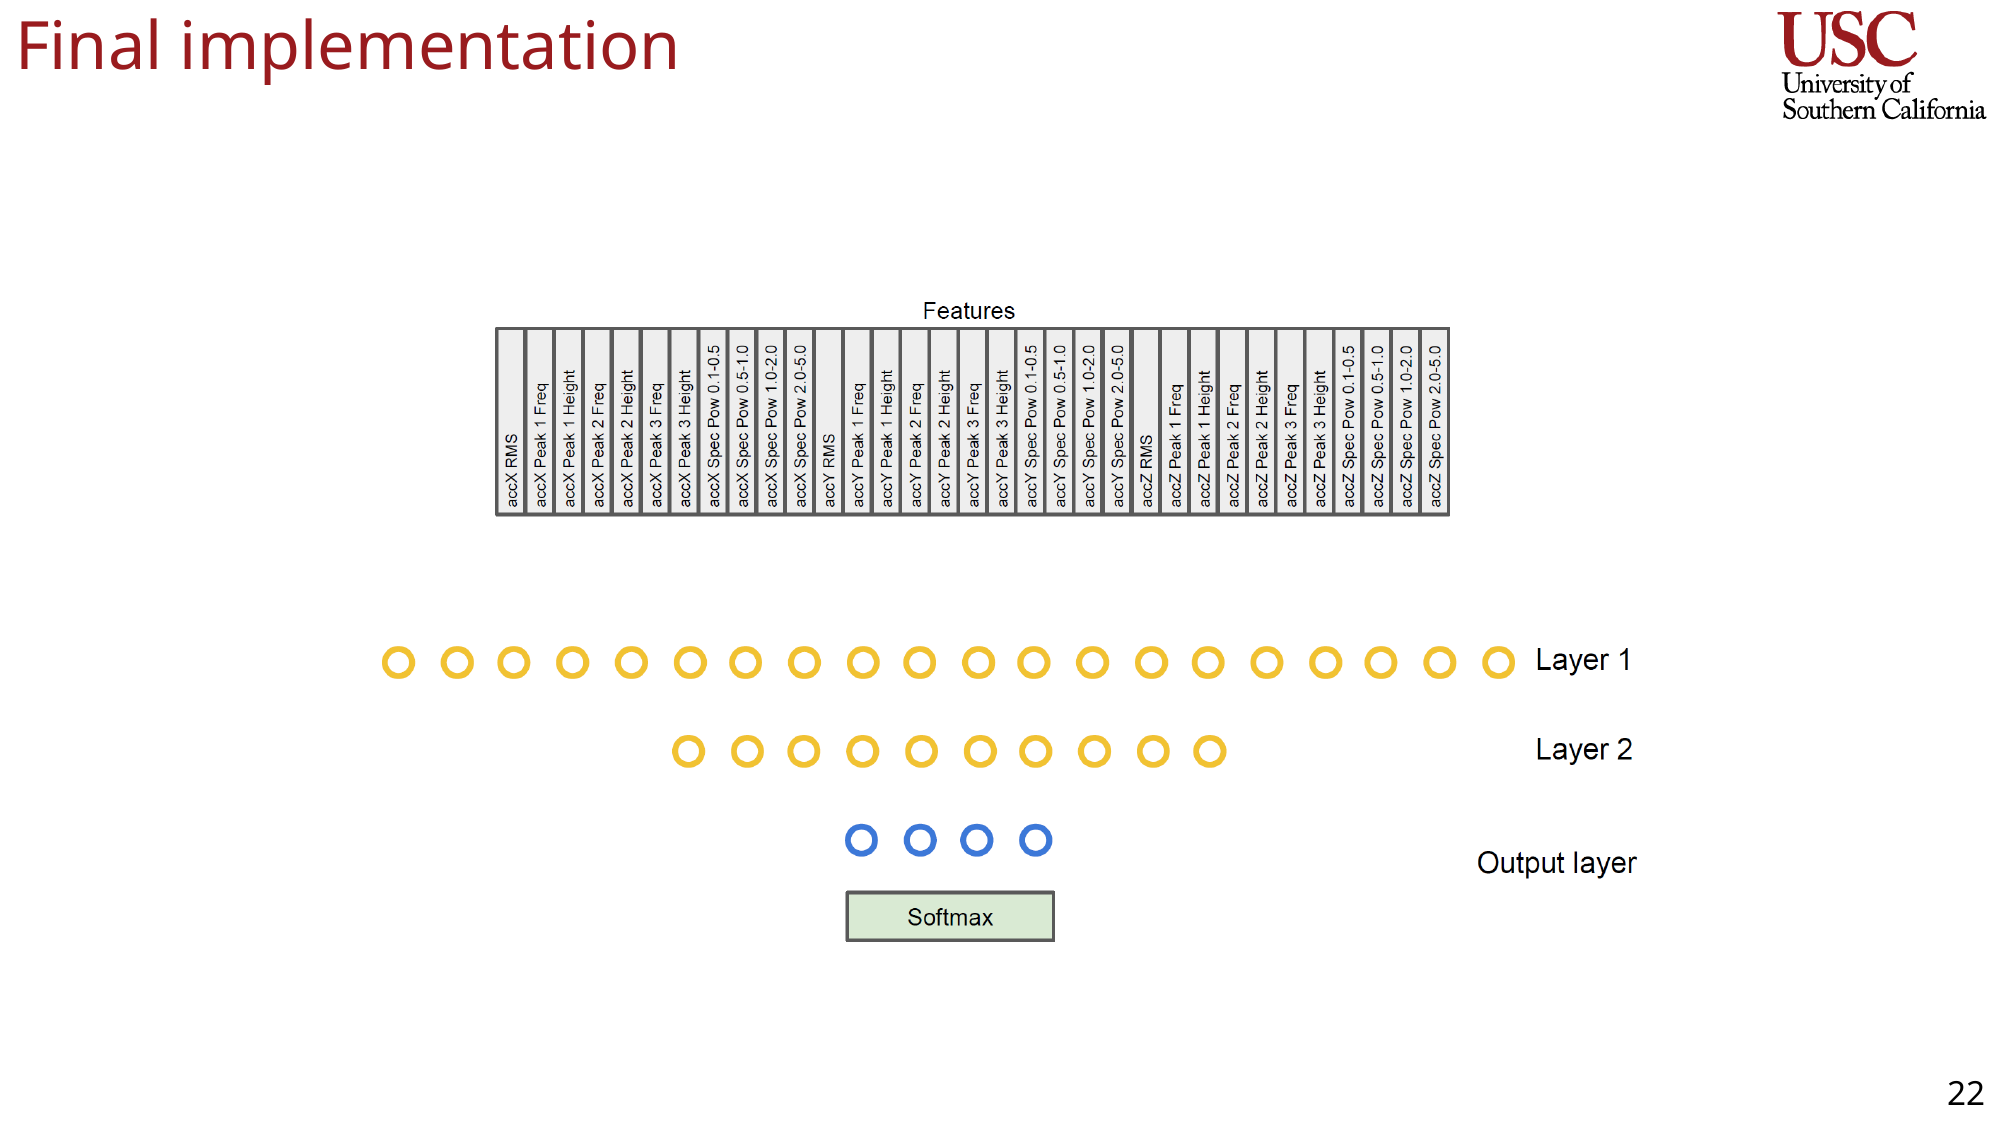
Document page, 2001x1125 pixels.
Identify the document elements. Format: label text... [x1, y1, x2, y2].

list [352, 299, 1648, 1014]
slide_number 22 [1915, 1065, 2000, 1125]
title Final implementation [0, 0, 1725, 96]
picture [1769, 0, 1992, 130]
